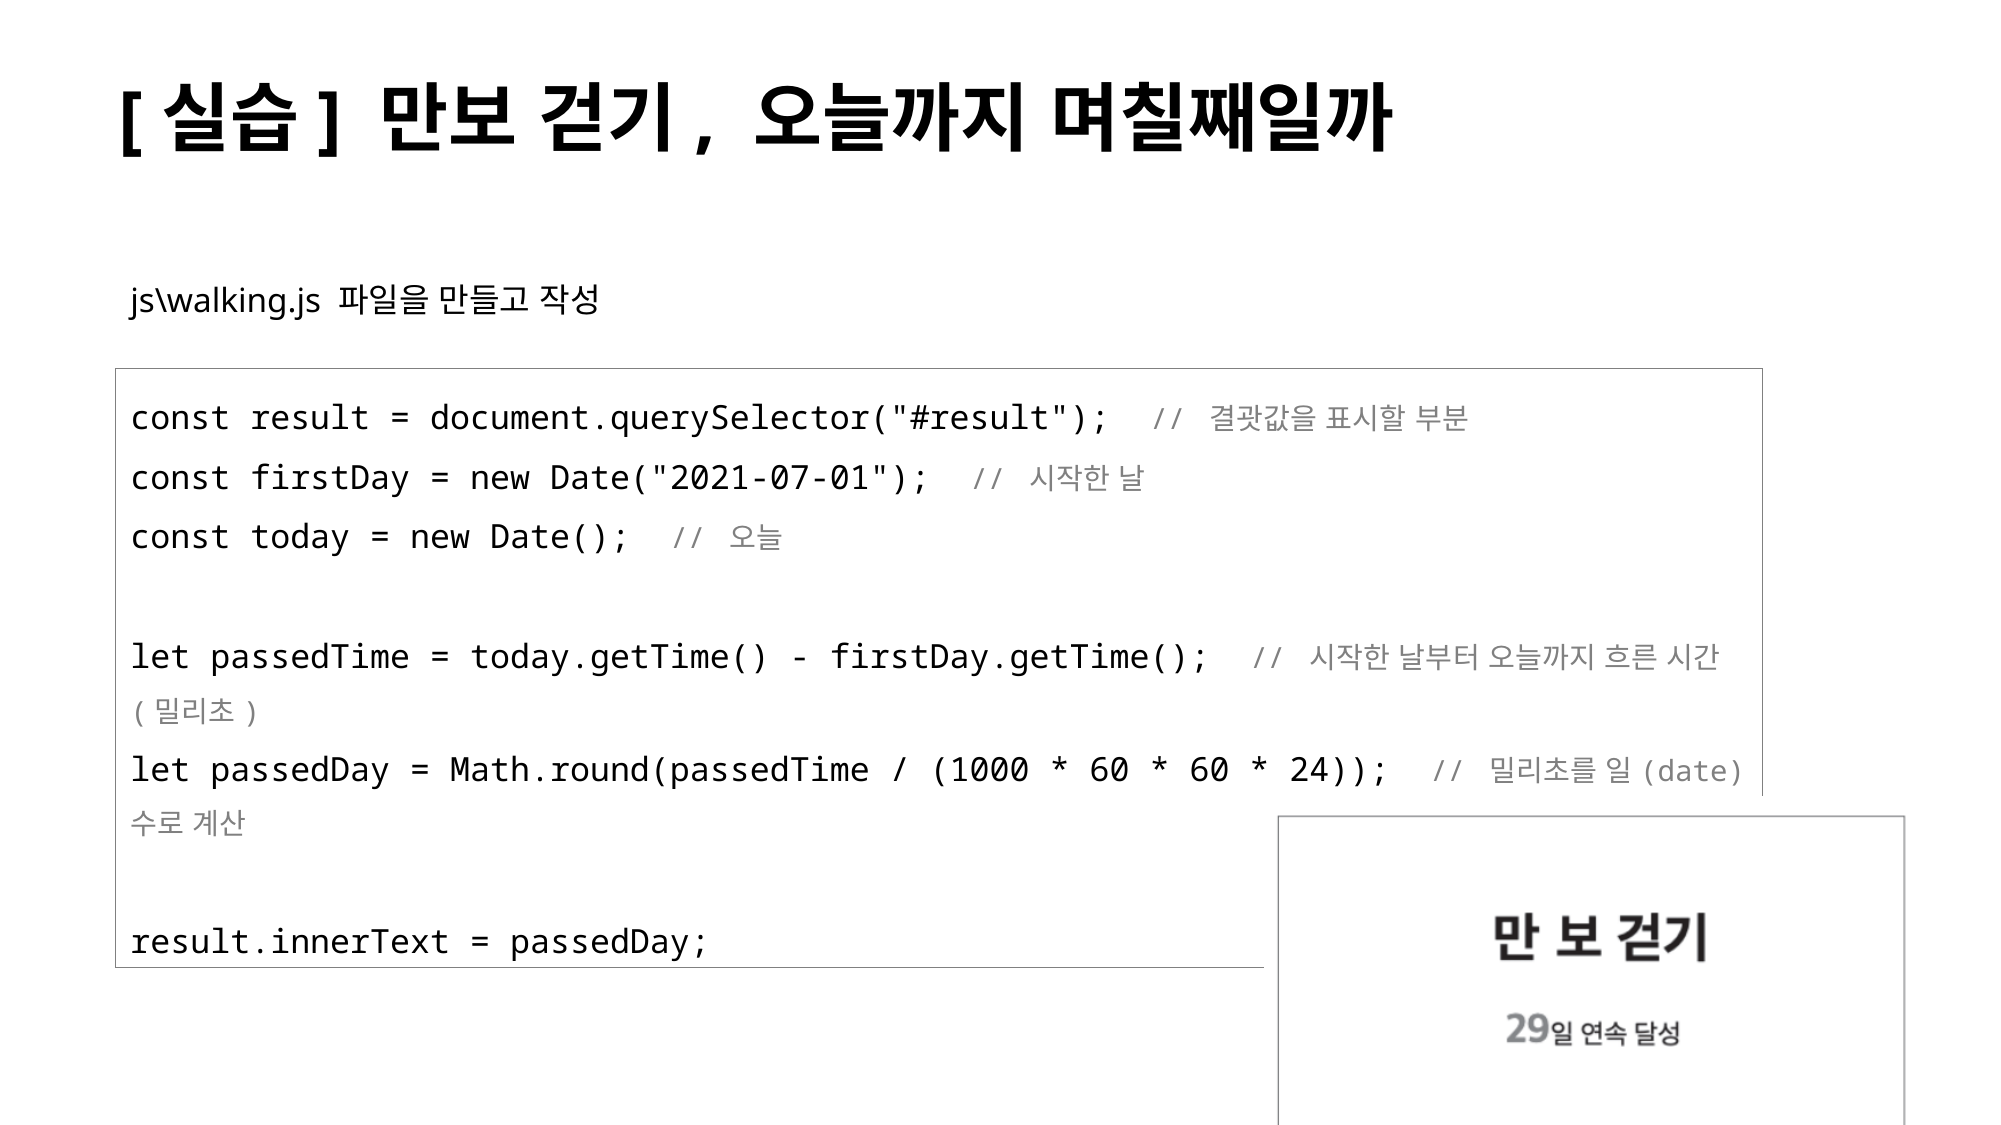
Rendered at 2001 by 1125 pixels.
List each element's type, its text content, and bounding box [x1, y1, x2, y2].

title [실습] 만보 걷기, 오늘까지 며칠째일까 [103, 52, 1566, 191]
picture [1264, 796, 1937, 1125]
text_box js\walking.js 파일을 만들고 작성 [115, 252, 1116, 327]
text_box const result = document.querySelector("#result"); // 결괏값을 표시할 부분 const firstDay = new Date("2021-07-01"); // 시작한 날 const today = new Date(); // 오늘 let passedTime = today.getTime() - firstDay.getTime(); // 시작한 날부터 오늘까지 흐른 시간(밀리초) let passedDay = Math.round(passedTime / (1000 * 60 * 60 * 24)); // 밀리초를 일(date) 수로 계산 result.innerText = passedDay; [115, 368, 1763, 968]
